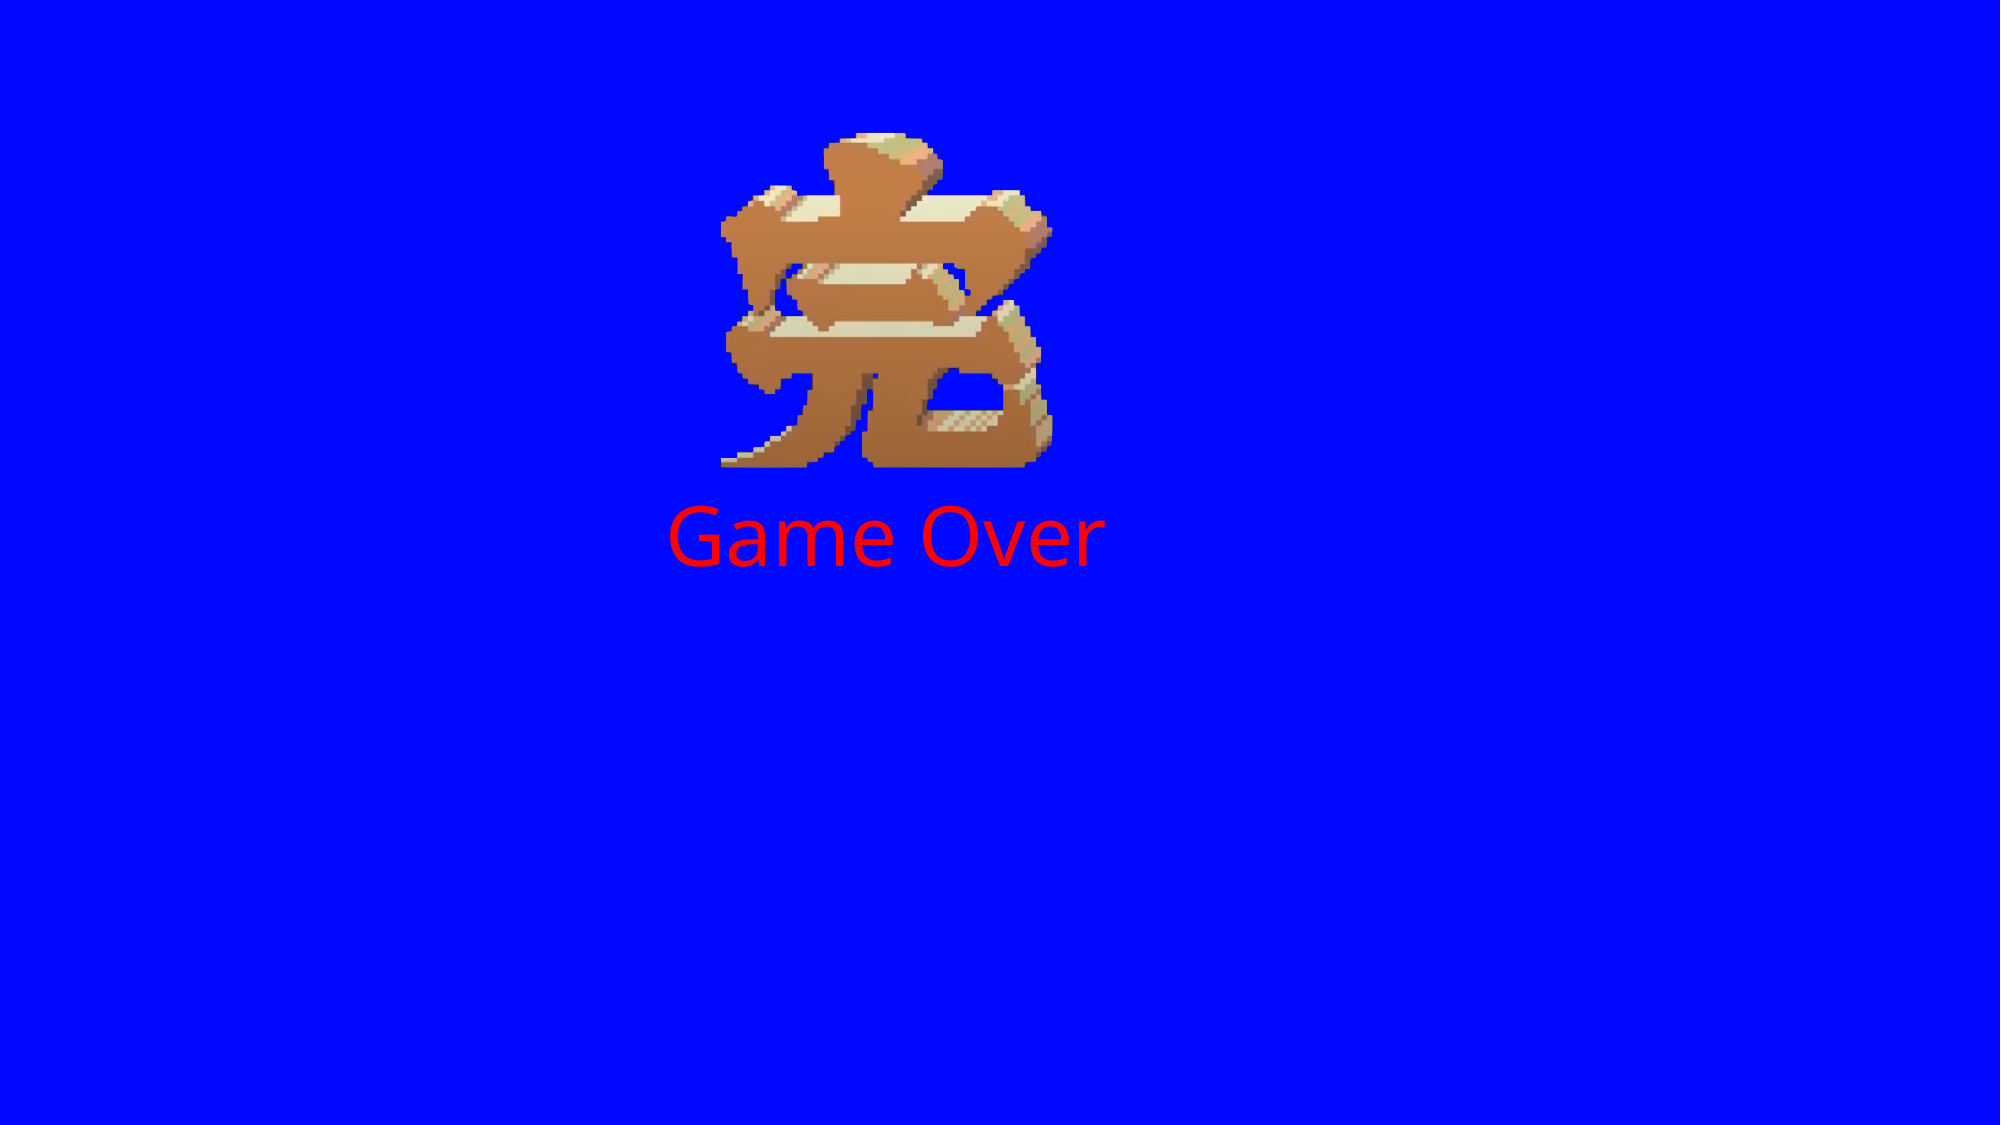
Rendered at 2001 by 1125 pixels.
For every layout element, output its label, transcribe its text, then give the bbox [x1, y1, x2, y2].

text_box Game Over [623, 475, 1150, 591]
picture [710, 127, 1063, 476]
